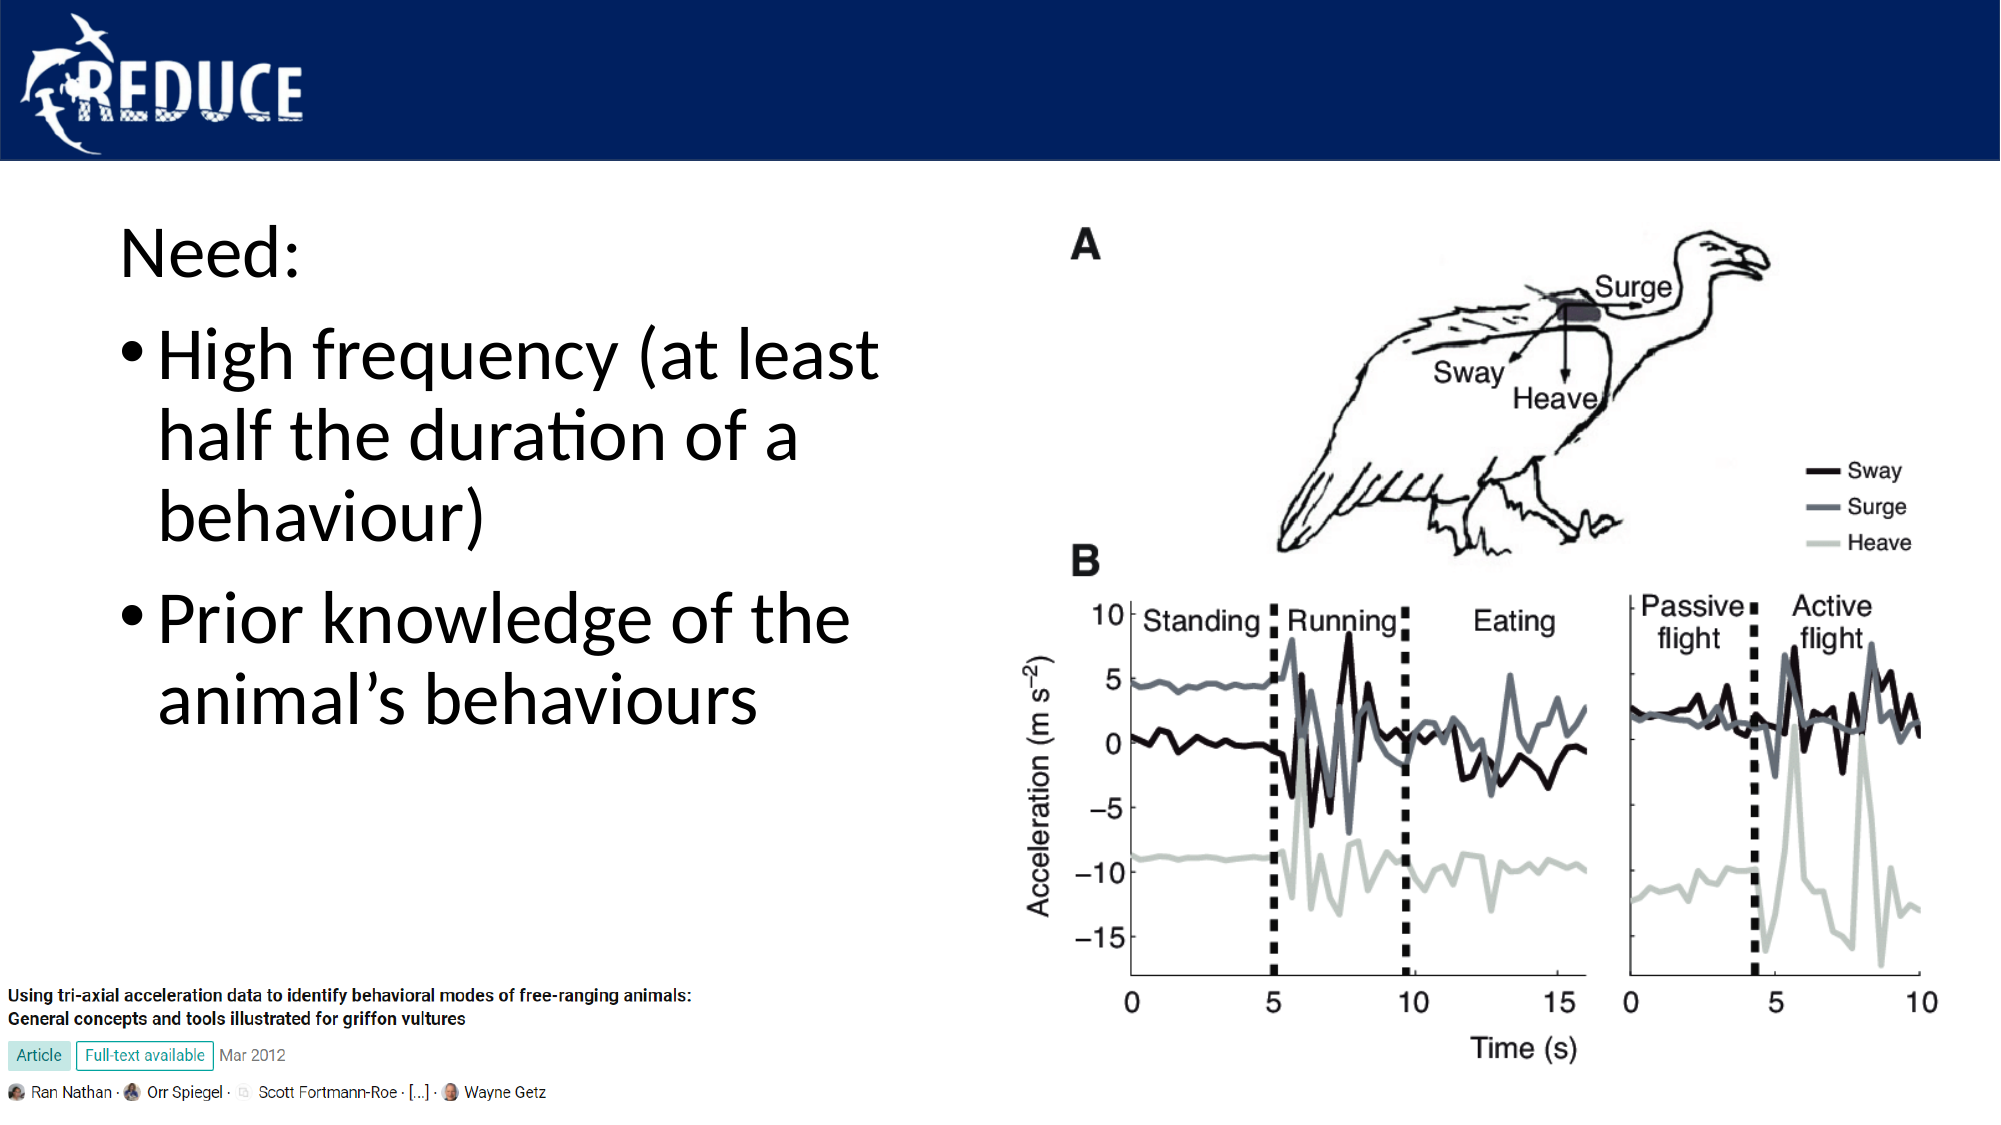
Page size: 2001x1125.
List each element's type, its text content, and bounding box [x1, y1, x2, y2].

picture [1015, 221, 1952, 1083]
text_box [335, 0, 2000, 161]
list Need: High frequency (at least half the duration of a behaviour) Prior knowledge of the animal’s behaviours [104, 205, 925, 920]
picture [0, 0, 335, 187]
picture [0, 984, 732, 1109]
